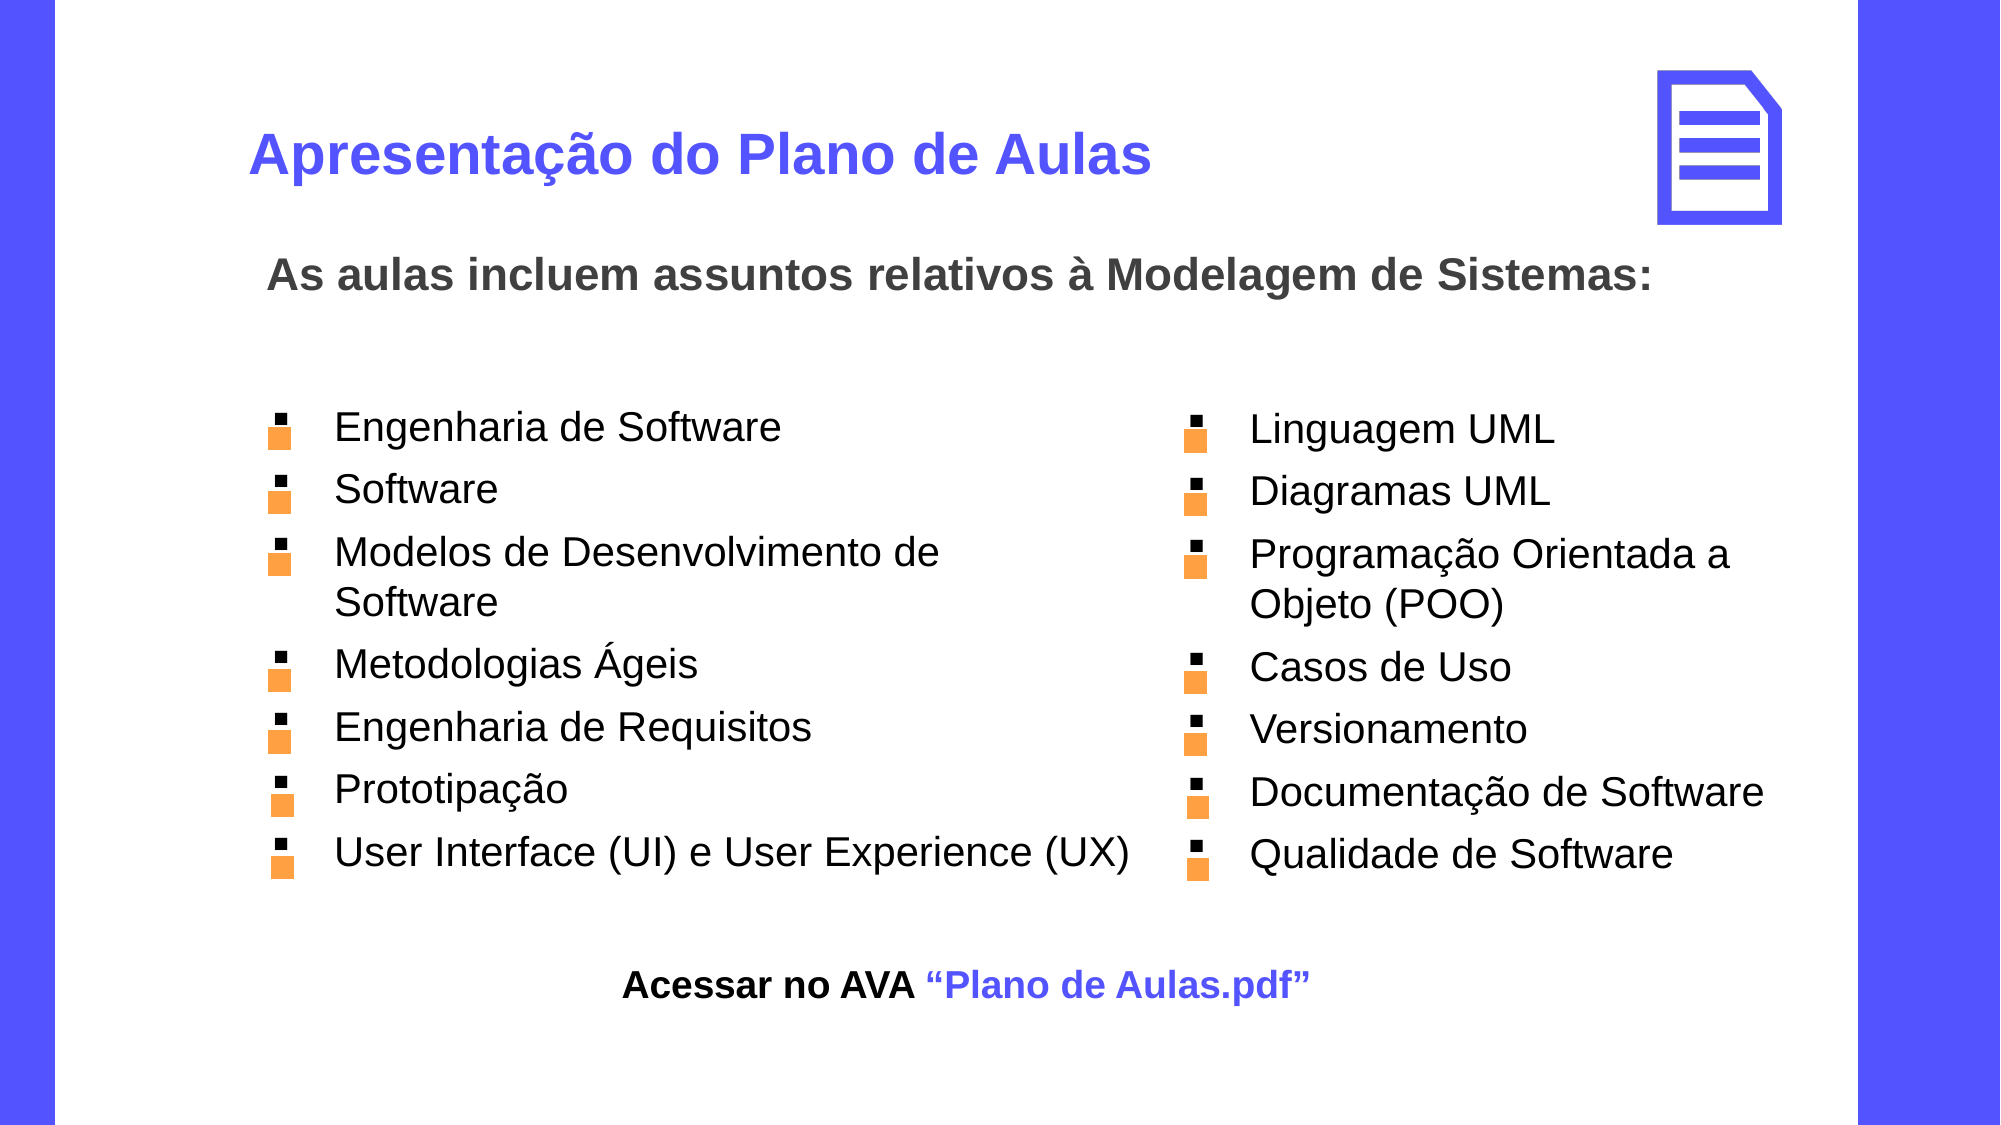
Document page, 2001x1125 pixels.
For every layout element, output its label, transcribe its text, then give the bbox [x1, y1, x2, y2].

text_box [268, 730, 291, 754]
text_box [1187, 858, 1209, 881]
picture [1655, 69, 1783, 225]
text_box [1184, 733, 1207, 756]
text_box [1184, 493, 1207, 516]
text_box [1184, 429, 1207, 453]
text_box [1858, 0, 2000, 1125]
text_box Linguagem UML Diagramas UML Programação Orientada a Objeto (POO) Casos de Uso Versionamento Documentação de Software Qualidade de Software [1167, 381, 1809, 958]
text_box Apresentação do Plano de Aulas [234, 117, 1184, 202]
text_box [1187, 796, 1209, 819]
text_box [271, 856, 294, 879]
text_box As aulas incluem assuntos relativos à Modelagem de Sistemas: [246, 224, 1711, 327]
text_box [268, 553, 291, 576]
text_box Acessar no AVA “Plano de Aulas.pdf” [601, 939, 1340, 1052]
text_box [268, 491, 291, 514]
text_box [268, 427, 291, 450]
text_box [1184, 671, 1207, 694]
text_box Engenharia de Software Software Modelos de Desenvolvimento de Software Metodologias Ágeis Engenharia de Requisitos Prototipação User Interface (UI) e User Experience (UX) [251, 379, 1156, 956]
text_box [0, 0, 55, 1125]
text_box [1184, 555, 1207, 579]
text_box [271, 794, 294, 817]
text_box [268, 669, 291, 692]
